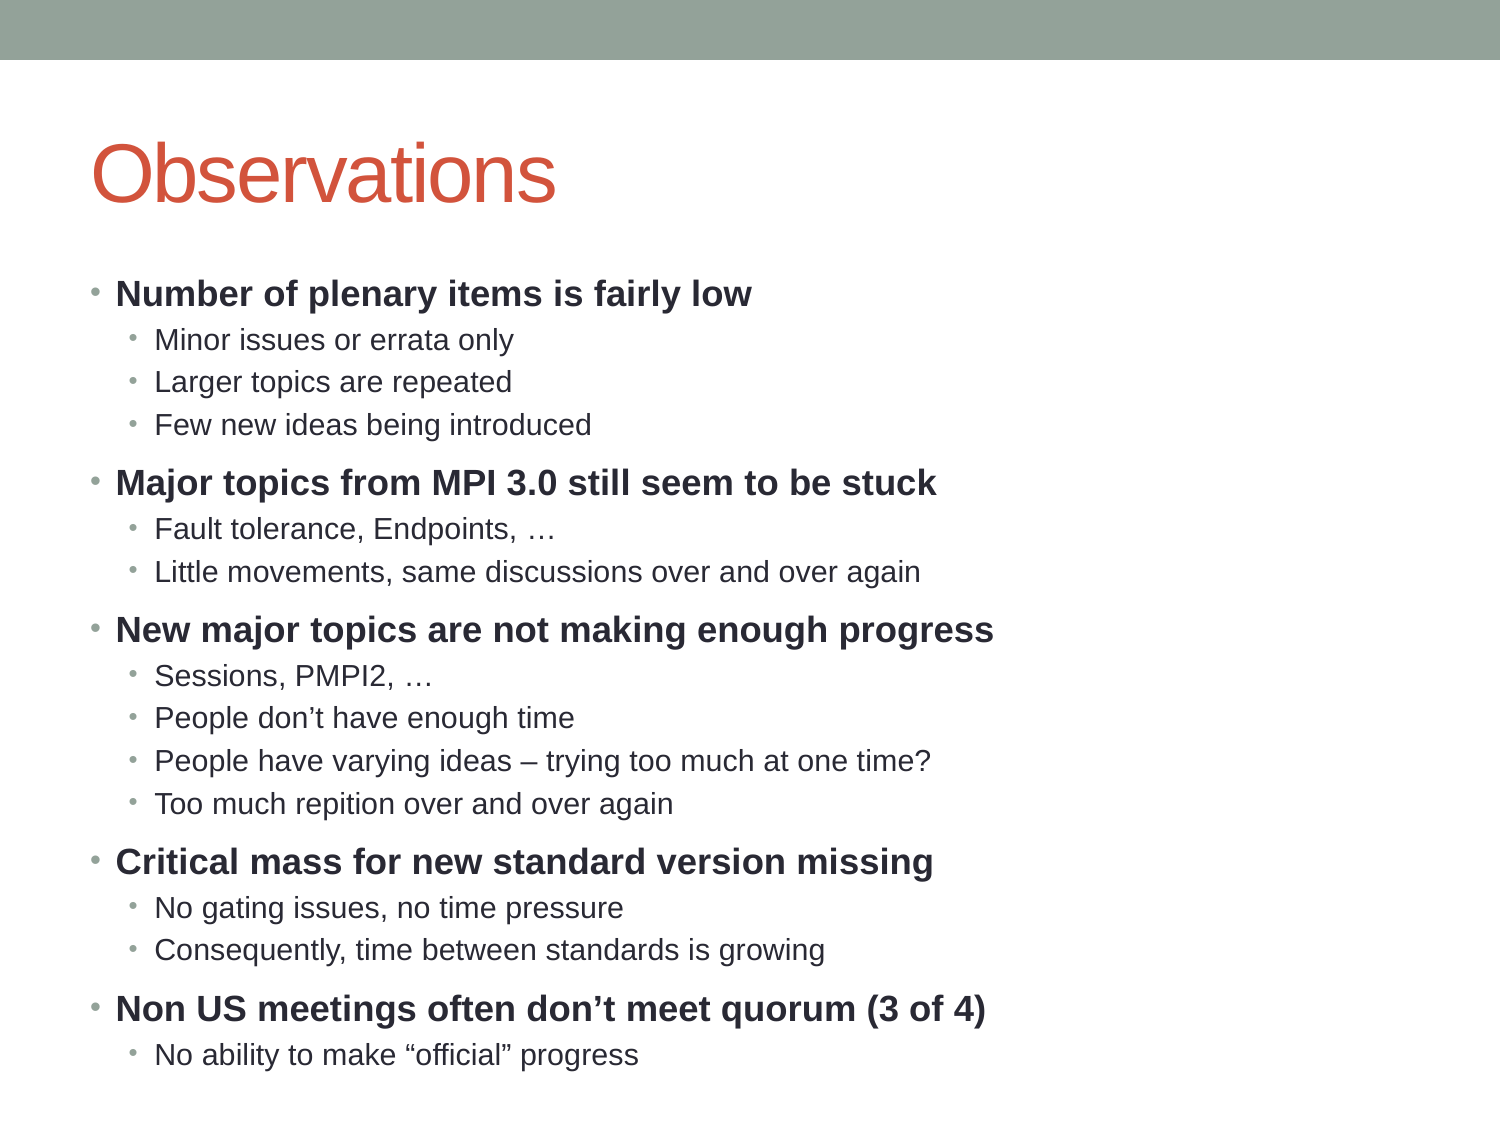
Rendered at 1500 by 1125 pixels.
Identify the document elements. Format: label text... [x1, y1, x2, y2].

title Observations [75, 87, 1425, 250]
list Number of plenary items is fairly low Minor issues or errata only Larger topics are repeated Few new ideas being introduced Major topics from MPI 3.0 still seem to be stuck Fault tolerance, Endpoints, … Little movements, same discussions over and over again New major topics are not making enough progress Sessions, PMPI2, … People don’t have enough time People have varying ideas – trying too much at one time? Too much repition over and over again Critical mass for new standard version missing No gating issues, no time pressure Consequently, time between standards is growing Non US meetings often don’t meet quorum (3 of 4) No ability to make “official” progress [75, 262, 1425, 1089]
